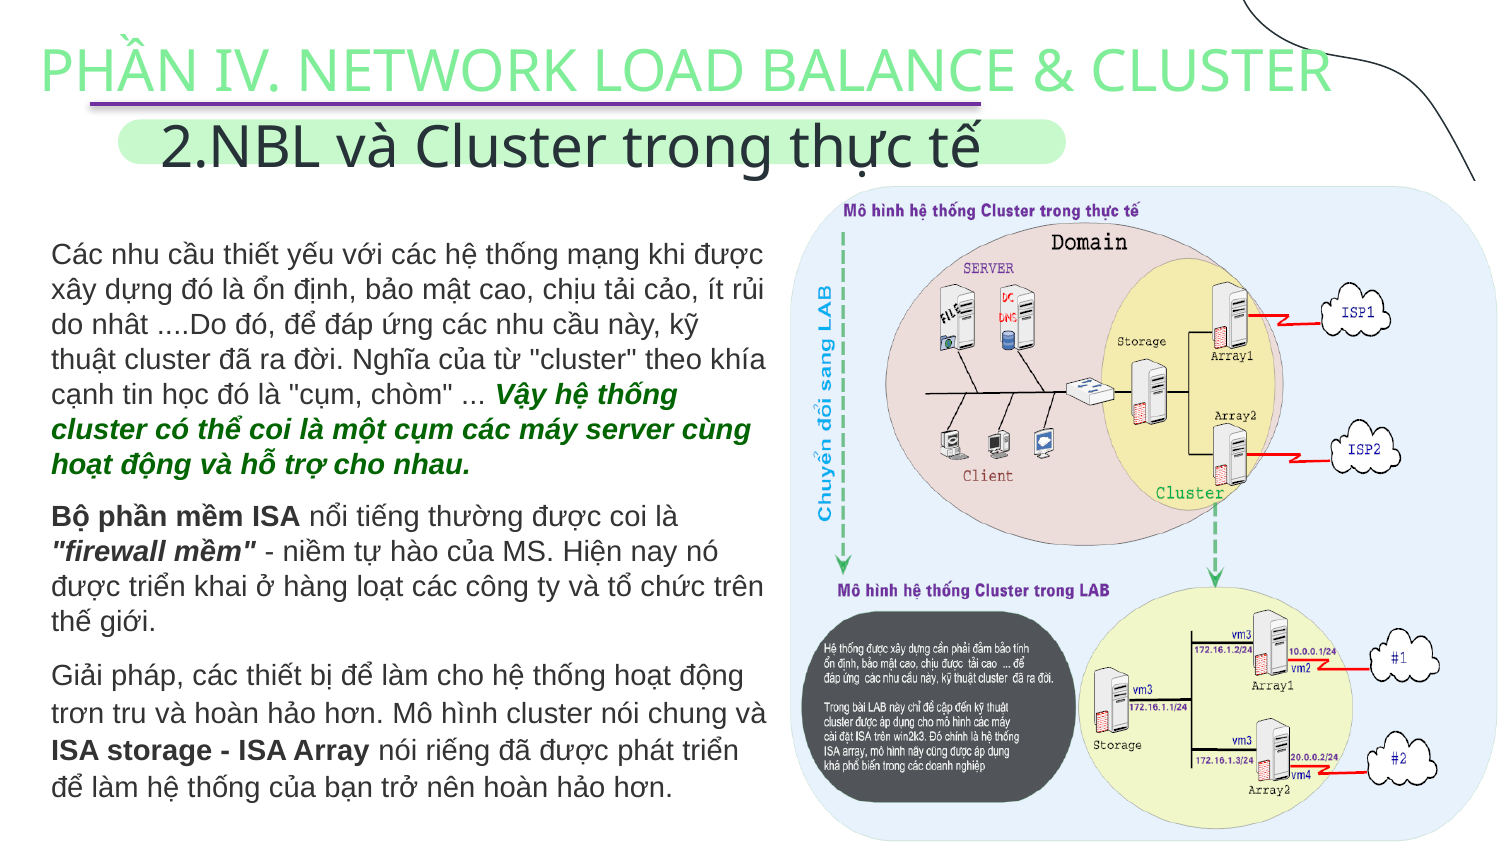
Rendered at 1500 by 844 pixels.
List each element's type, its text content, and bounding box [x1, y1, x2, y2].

text_box Bộ phần mềm ISA nổi tiếng thường được coi là "firewall mềm" - niềm tự hào của MS. Hiện nay nó được triển khai ở hàng loạt các công ty và tổ chức trên thế giới. [36, 490, 781, 645]
text_box Giải pháp, các thiết bị để làm cho hệ thống hoạt động trơn tru và hoàn hảo hơn. Mô hình cluster nói chung và ISA storage - ISA Array nói riếng đã được phát triển để làm hệ thống của bạn trở nên hoàn hảo hơn. [36, 646, 781, 812]
title PHẦN IV. NETWORK LOAD BALANCE & CLUSTER [24, 18, 1475, 119]
text_box 2.NBL và Cluster trong thực tế [145, 93, 1409, 195]
text_box Các nhu cầu thiết yếu với các hệ thống mạng khi được xây dựng đó là ổn định, bảo mật cao, chịu tải cảo, ít rủi do nhât ....Do đó, để đáp ứng các nhu cầu này, kỹ thuật cluster đã ra đời. Nghĩa của từ "cluster" theo khía cạnh tin học đó là "cụm, chòm" ... Vậy hệ thống cluster có thể coi là một cụm các máy server cùng hoạt động và hỗ trợ cho nhau. [36, 227, 781, 488]
picture [786, 181, 1500, 844]
